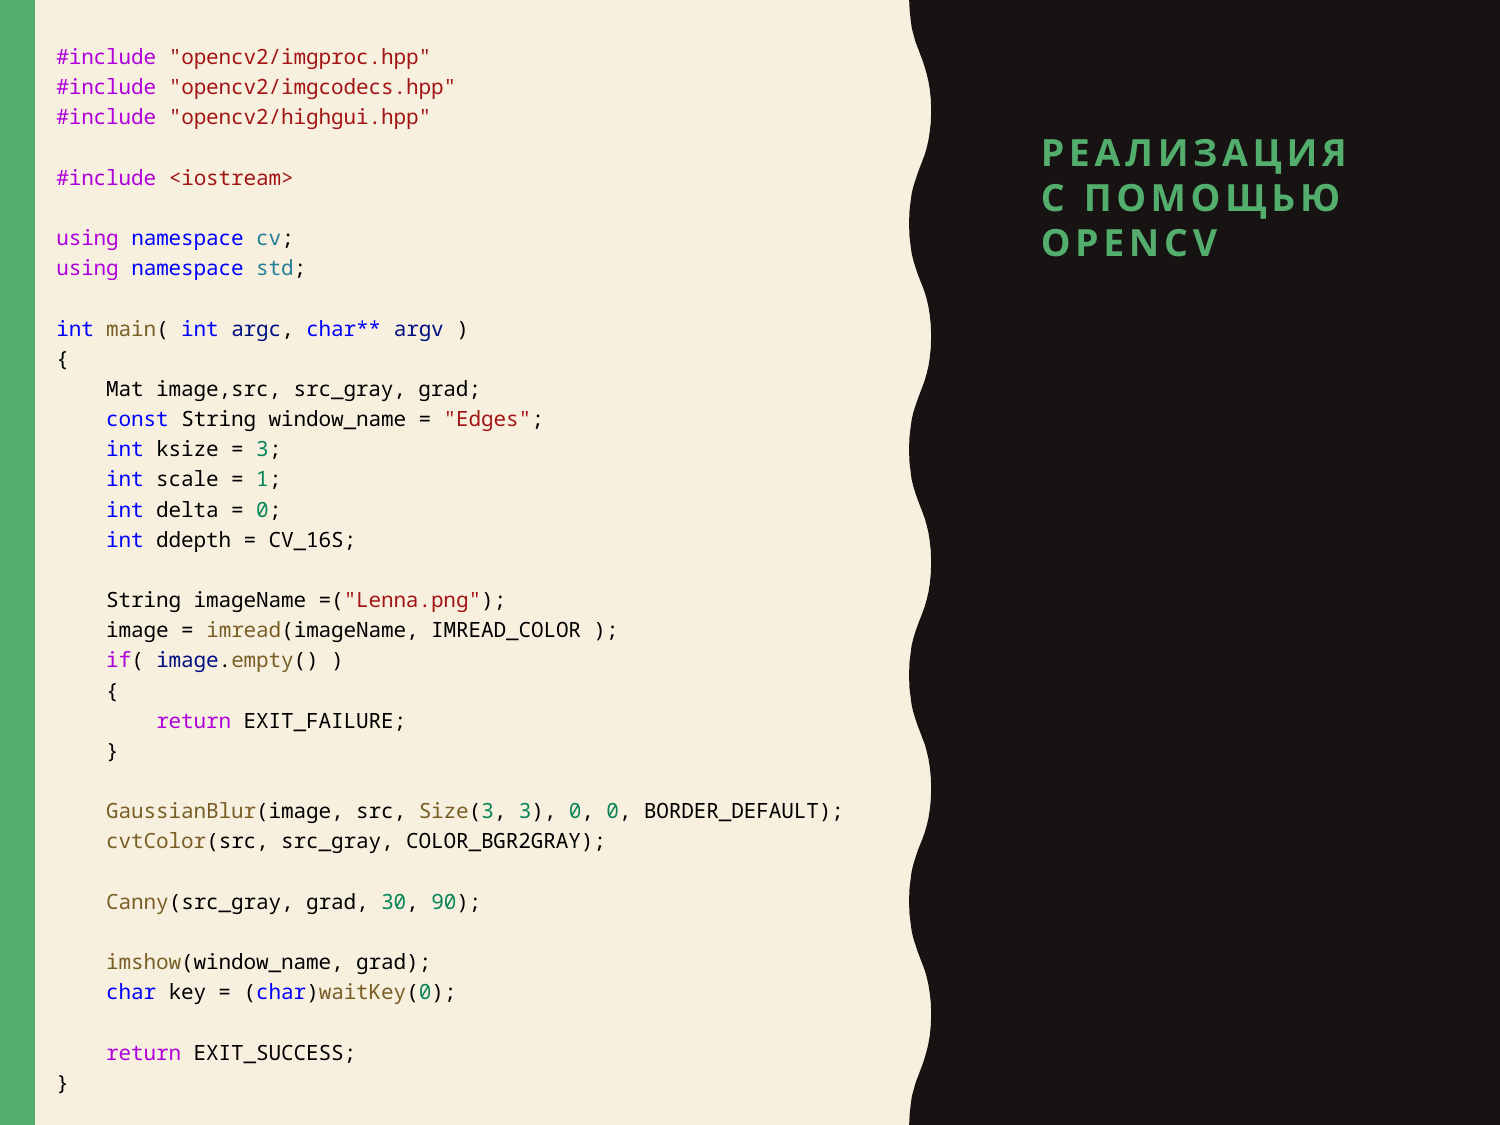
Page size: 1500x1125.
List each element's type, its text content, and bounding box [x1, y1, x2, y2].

list #include "opencv2/imgproc.hpp" #include "opencv2/imgcodecs.hpp" #include "opencv2/highgui.hpp" #include <iostream> using namespace cv; using namespace std; int main( int argc, char** argv ) { Mat image,src, src_gray, grad; const String window_name = "Edges"; int ksize = 3; int scale = 1; int delta = 0; int ddepth = CV_16S; String imageName =("Lenna.png"); image = imread(imageName, IMREAD_COLOR ); if( image.empty() ) { return EXIT_FAILURE; } GaussianBlur(image, src, Size(3, 3), 0, 0, BORDER_DEFAULT); cvtColor(src, src_gray, COLOR_BGR2GRAY); Canny(src_gray, grad, 30, 90); imshow(window_name, grad); char key = (char)waitKey(0); return EXIT_SUCCESS; } [41, 30, 916, 1118]
title Реализация с помощью opencv [1025, 75, 1407, 272]
